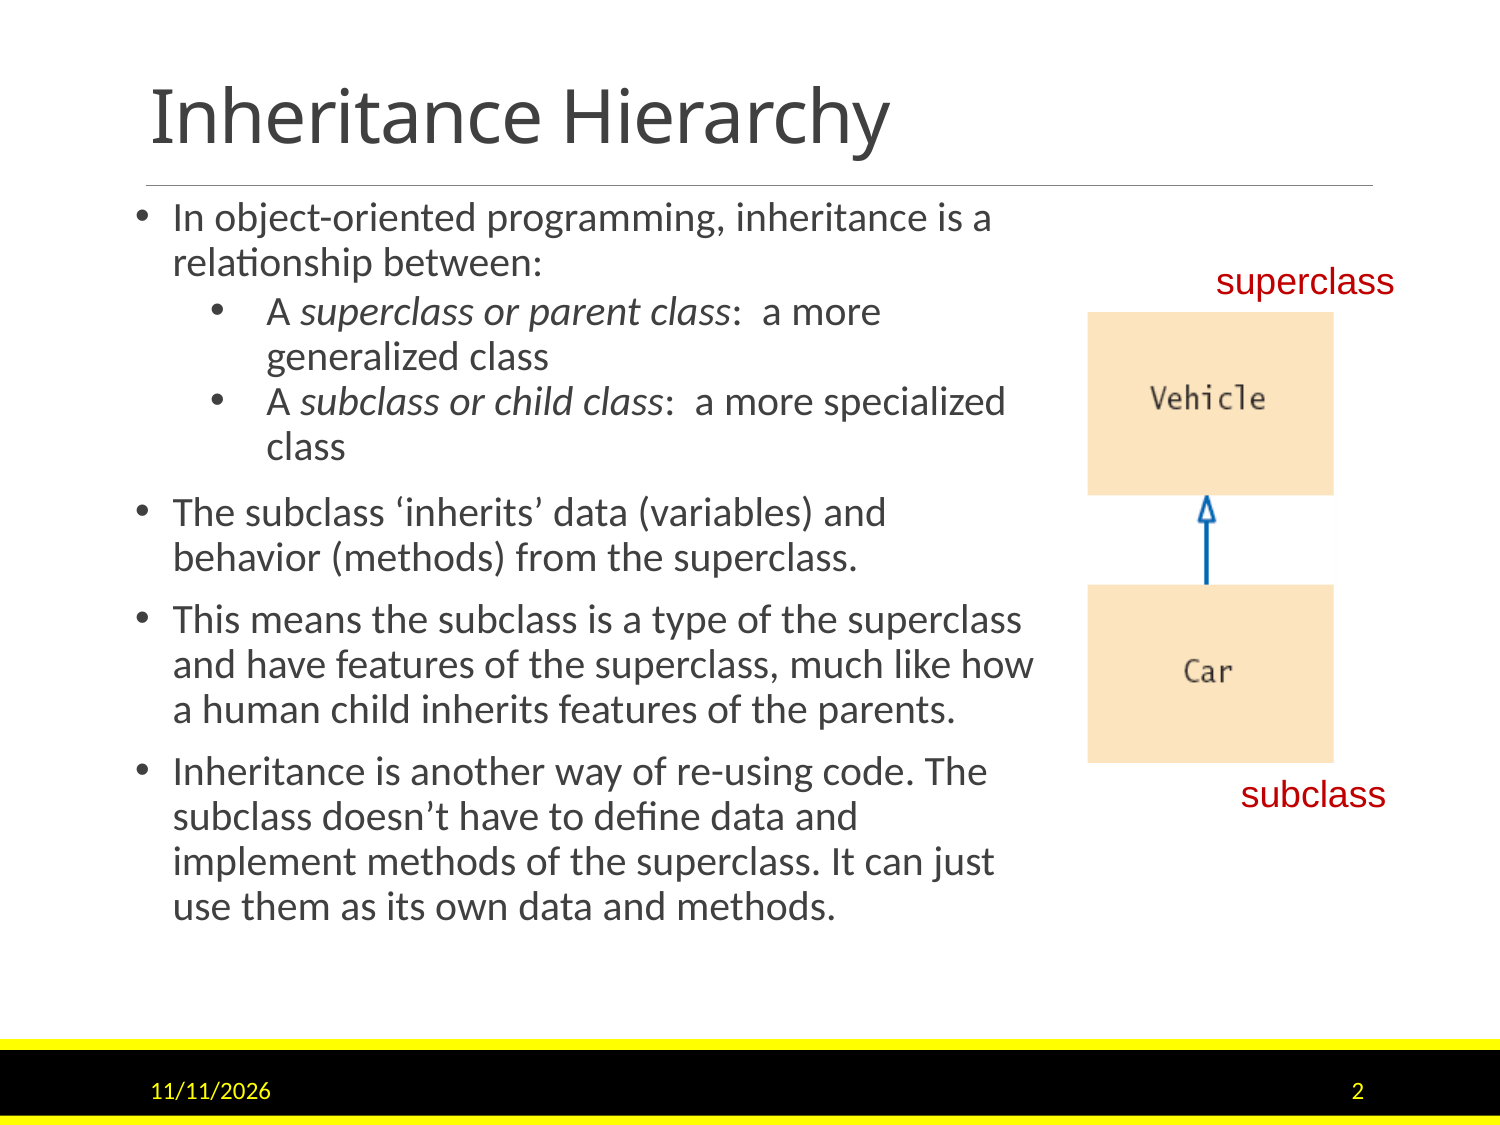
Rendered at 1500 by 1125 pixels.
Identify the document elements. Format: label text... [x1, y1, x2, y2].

title Inheritance Hierarchy [135, 47, 1373, 167]
slide_number 2 [1218, 1059, 1380, 1120]
text_box superclass [1201, 249, 1410, 310]
text_box subclass [1226, 762, 1402, 823]
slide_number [135, 1059, 440, 1120]
list In object-oriented programming, inheritance is a relationship between: A superclass or parent class: a more generalized class A subclass or child class: a more specialized class The subclass ‘inherits’ data (variables) and behavior (methods) from the superclass. This means the subclass is a type of the superclass and have features of the superclass, much like how a human child inherits features of the parents. Inheritance is another way of re-using code. The subclass doesn’t have to define data and implement methods of the superclass. It can just use them as its own data and methods. [135, 187, 1038, 1000]
picture [1086, 311, 1337, 763]
